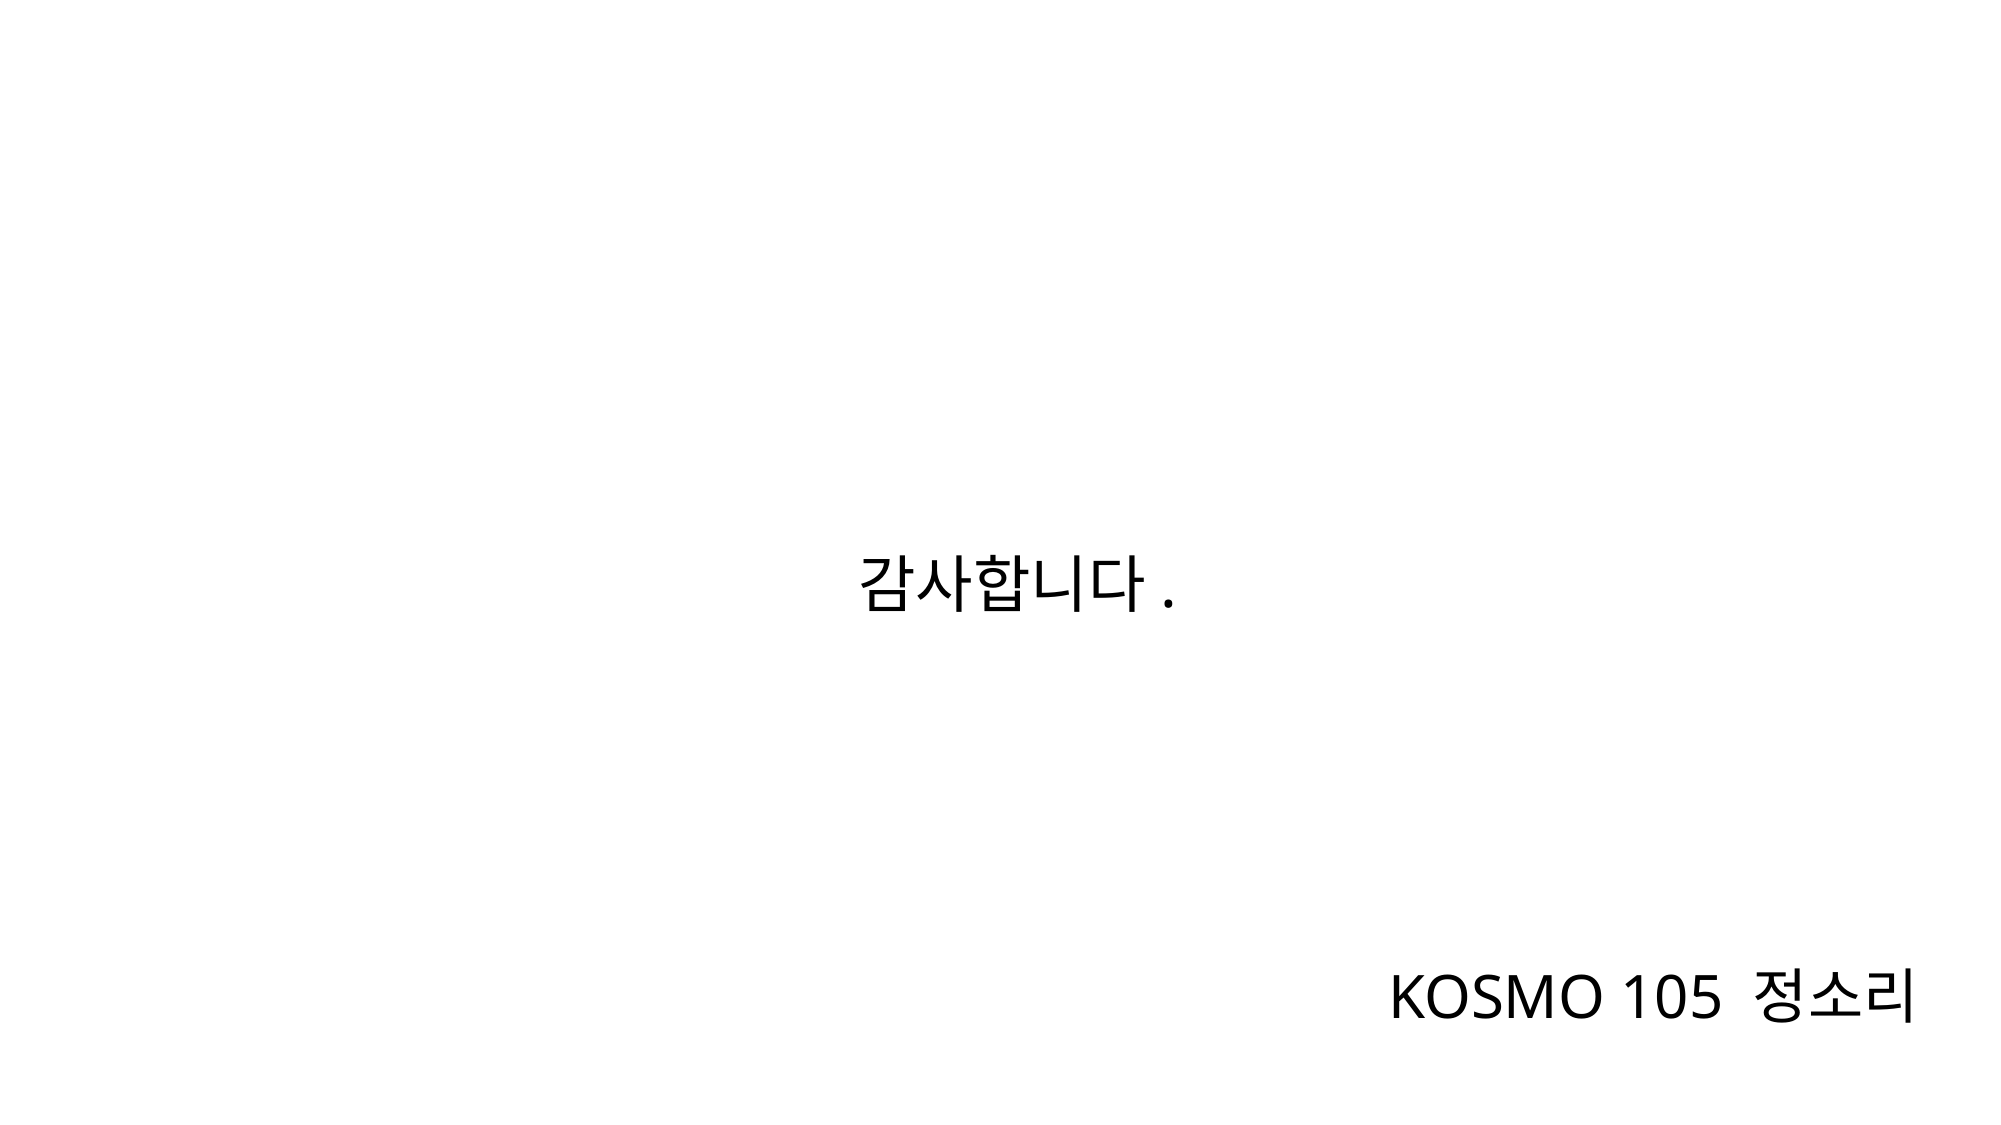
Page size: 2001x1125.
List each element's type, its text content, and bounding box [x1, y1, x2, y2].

title KOSMO 105 정소리 [1373, 928, 1936, 1069]
text_box 감사합니다. [843, 517, 1207, 658]
